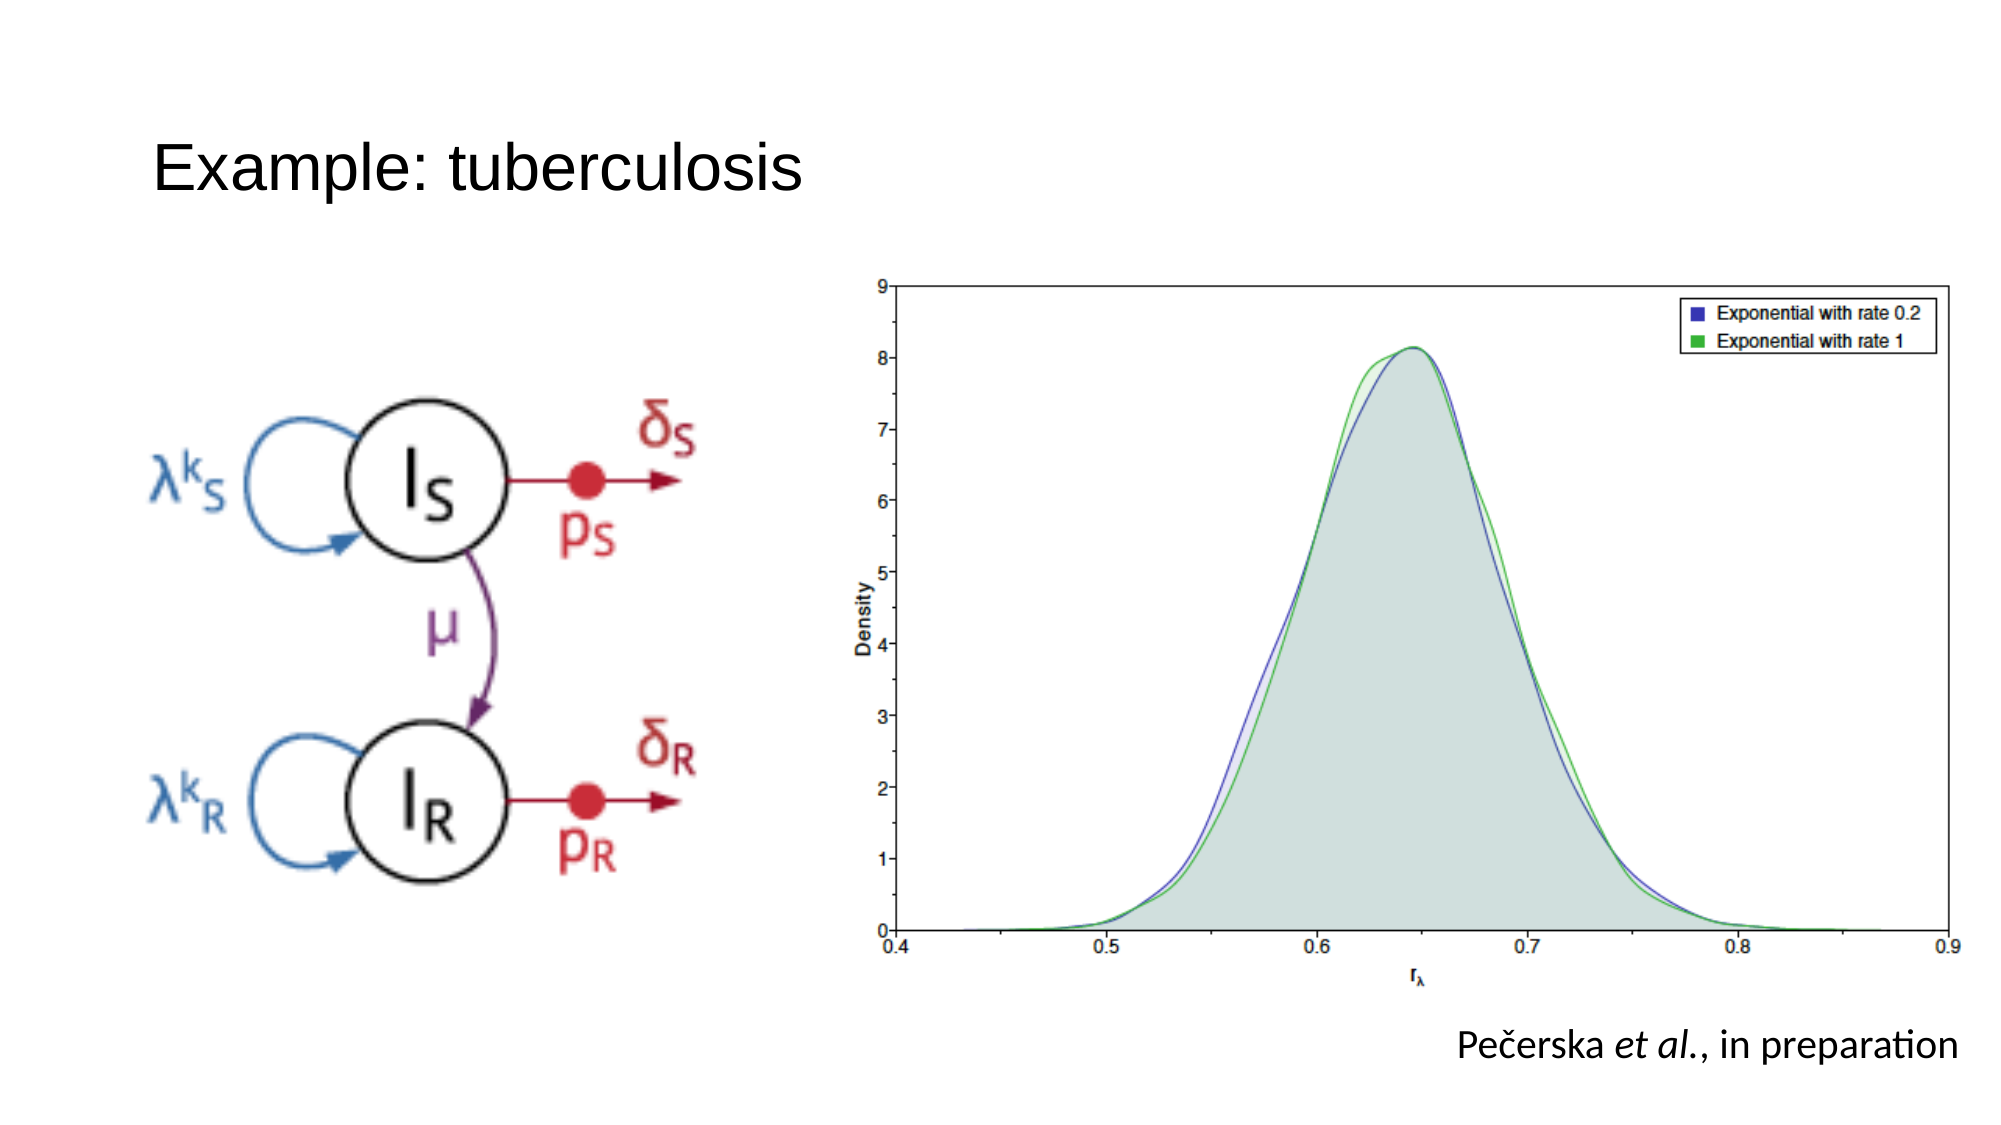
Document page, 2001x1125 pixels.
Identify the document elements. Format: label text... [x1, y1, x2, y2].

text_box Pečerska et al., in preparation [1442, 1009, 1978, 1075]
title Example: tuberculosis [137, 59, 1863, 278]
picture [113, 331, 777, 932]
picture [852, 270, 1978, 994]
